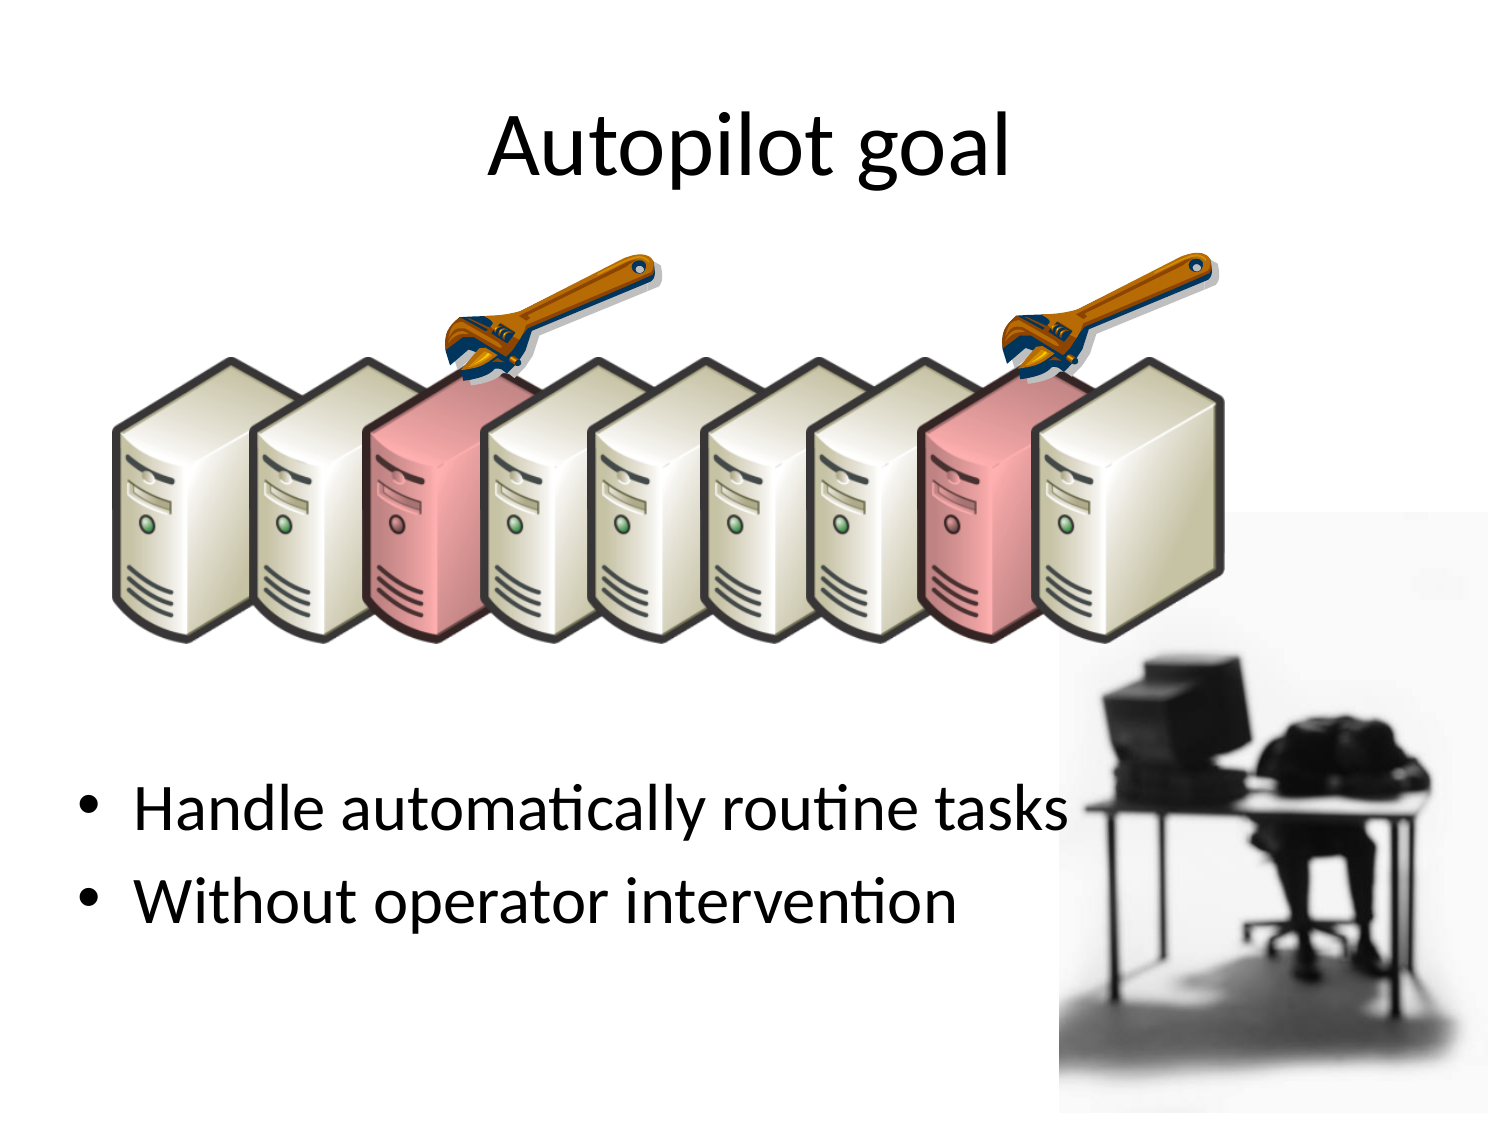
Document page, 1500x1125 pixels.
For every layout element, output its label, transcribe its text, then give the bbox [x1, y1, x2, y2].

picture [112, 249, 1488, 1113]
list Handle automatically routine tasks Without operator intervention [62, 382, 1463, 1125]
title Autopilot goal [75, 45, 1425, 233]
